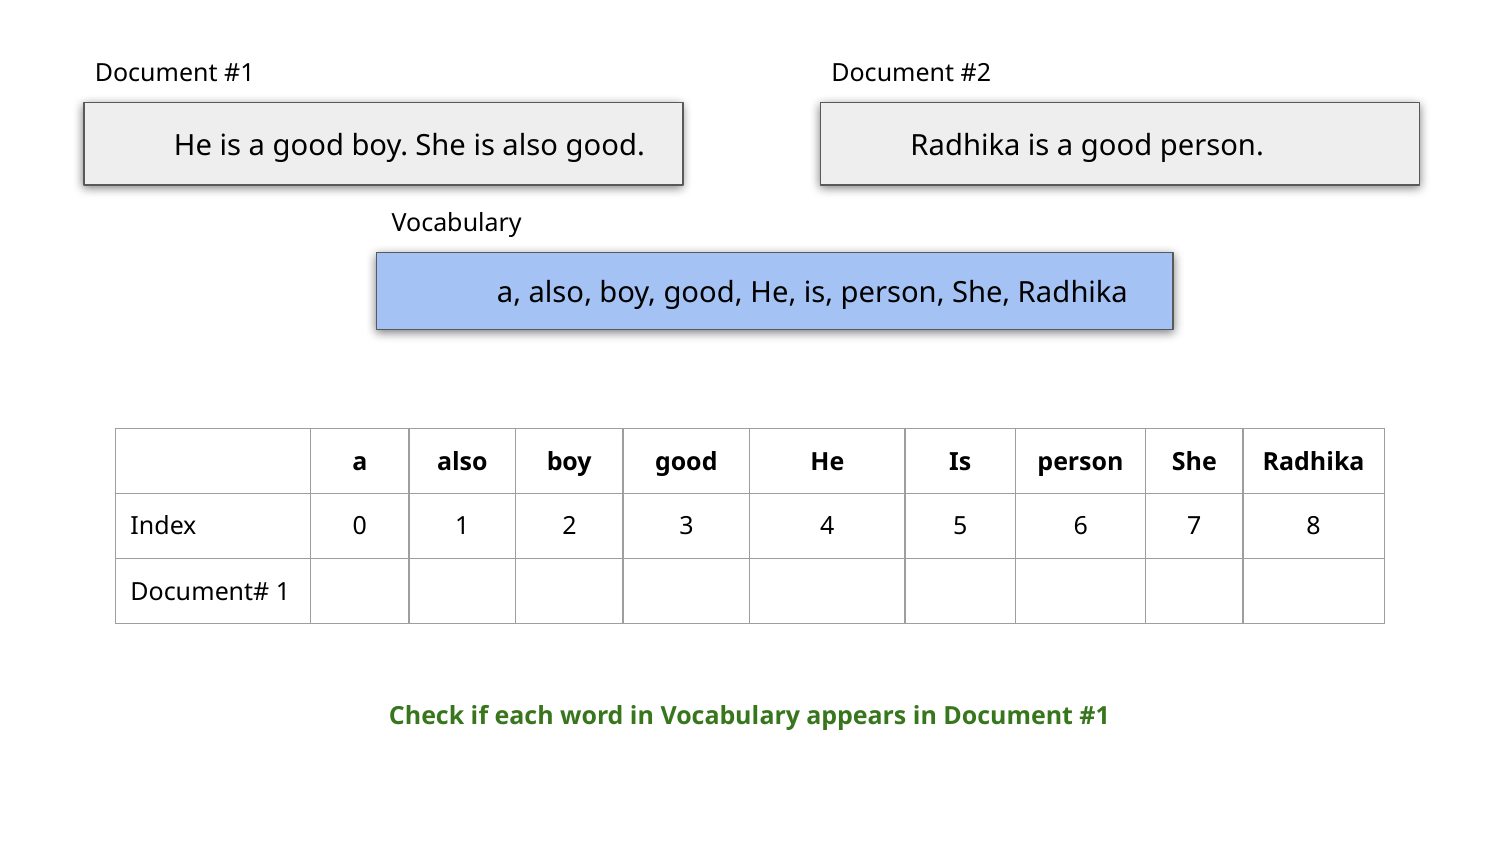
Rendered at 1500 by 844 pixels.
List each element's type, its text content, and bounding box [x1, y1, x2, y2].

table_cell [624, 559, 749, 623]
table_cell [750, 559, 904, 623]
table_cell [1244, 559, 1384, 623]
table_header He [750, 429, 904, 493]
text_box He is a good boy. She is also good. [83, 102, 684, 186]
table_cell 7 [1146, 494, 1242, 558]
table_header person [1016, 429, 1145, 493]
table_cell [410, 559, 515, 623]
table_header [116, 429, 310, 493]
text_box Radhika is a good person. [820, 102, 1420, 186]
table_cell 8 [1244, 494, 1384, 558]
text_box a, also, boy, good, He, is, person, She, Radhika [376, 252, 1174, 330]
table_cell 1 [410, 494, 515, 558]
table_cell [906, 559, 1015, 623]
table_cell [516, 559, 622, 623]
table_header also [410, 429, 515, 493]
table_cell 2 [516, 494, 622, 558]
table_cell 5 [906, 494, 1015, 558]
table_cell Index [116, 494, 310, 558]
text_box Document #1 [79, 41, 680, 103]
text_box Vocabulary [376, 191, 1124, 253]
table_header She [1146, 429, 1242, 493]
table_cell [1146, 559, 1242, 623]
text_box Document #2 [816, 41, 1416, 103]
table_header Radhika [1244, 429, 1384, 493]
table_header a [311, 429, 408, 493]
table_header boy [516, 429, 622, 493]
table_cell 4 [750, 494, 904, 558]
table_cell Document# 1 [116, 559, 310, 623]
table_cell 0 [311, 494, 408, 558]
table_header good [624, 429, 749, 493]
table_cell 6 [1016, 494, 1145, 558]
table_cell 3 [624, 494, 749, 558]
table_cell [1016, 559, 1145, 623]
table_cell [311, 559, 408, 623]
text_box Check if each word in Vocabulary appears in Document #1 [154, 679, 1346, 750]
table_header Is [906, 429, 1015, 493]
